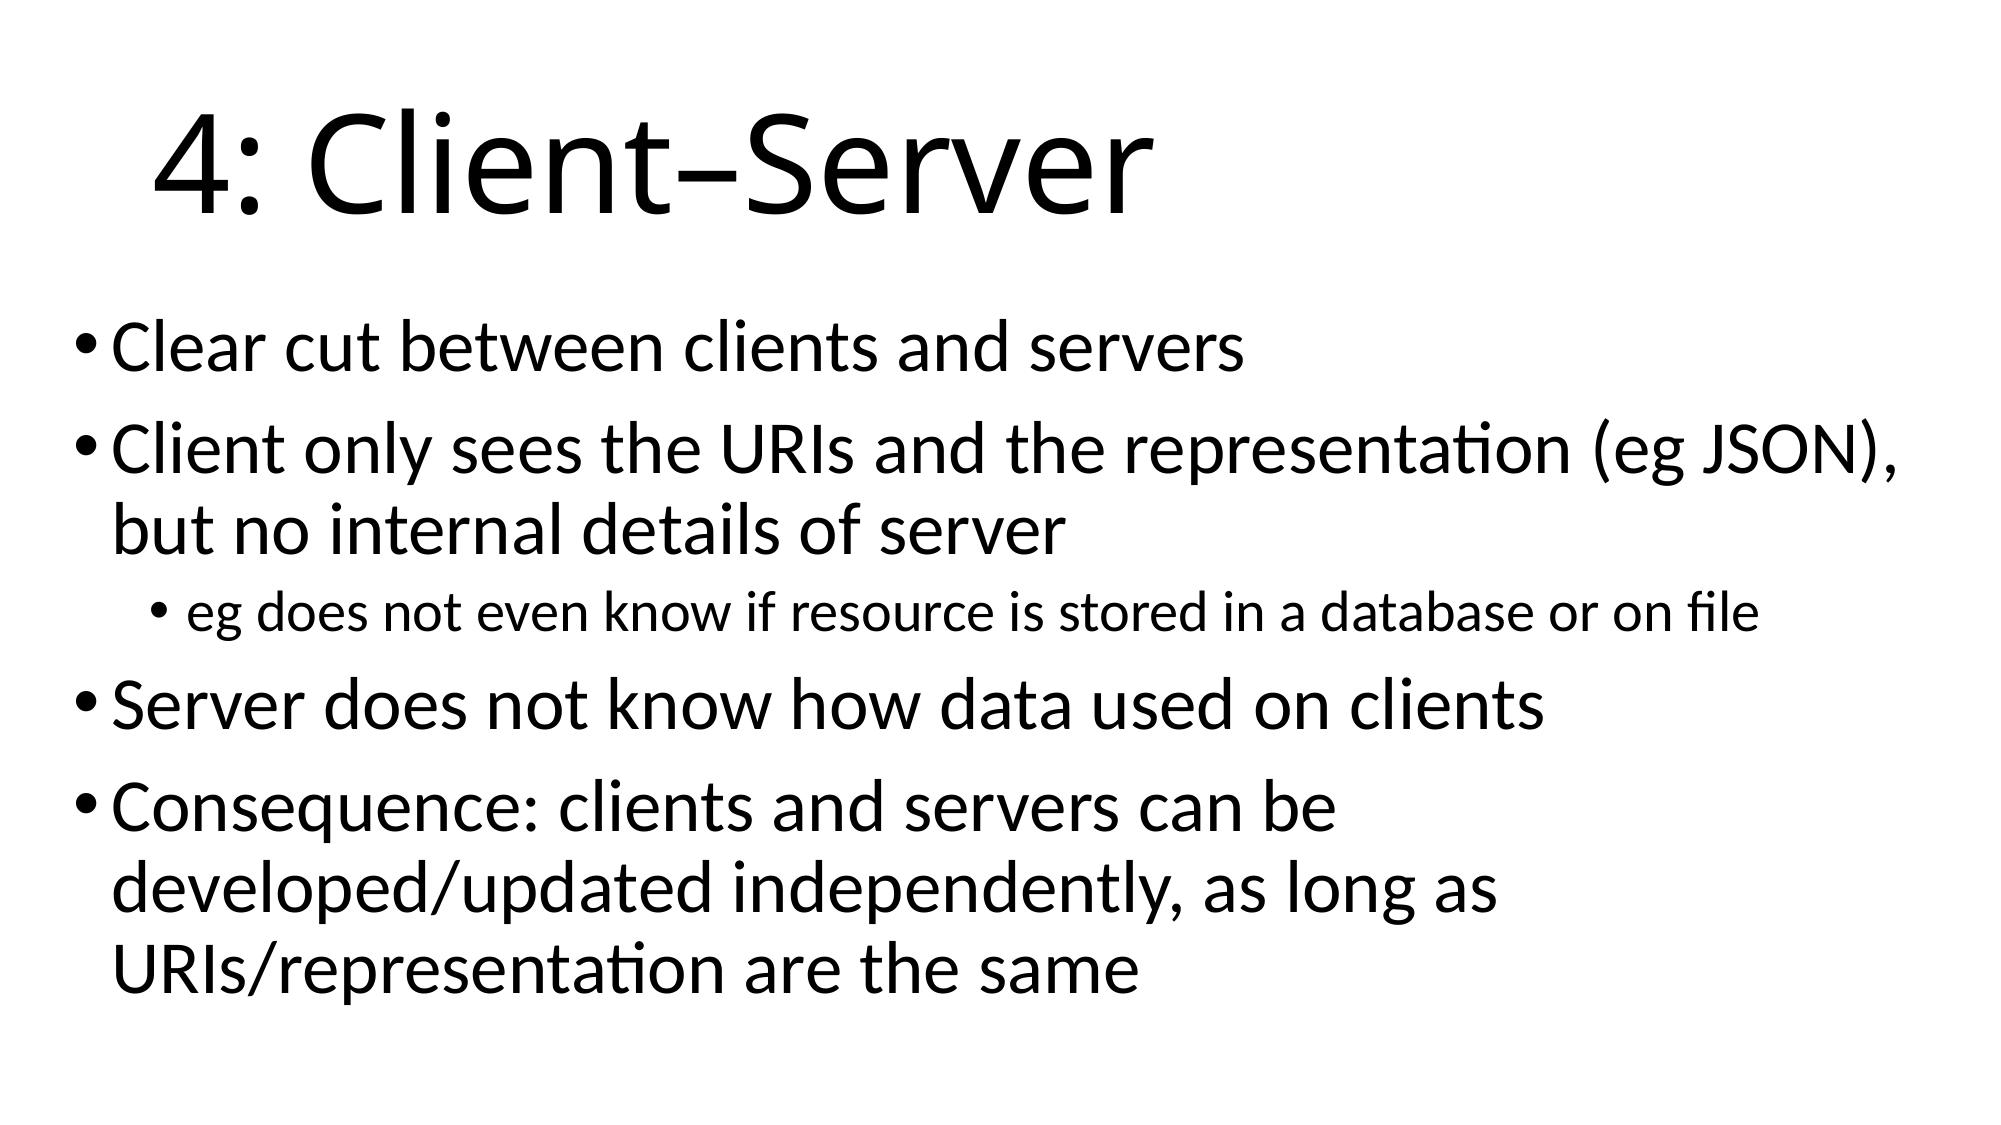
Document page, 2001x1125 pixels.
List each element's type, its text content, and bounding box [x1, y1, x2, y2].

title 4: Client–Server [137, 59, 1863, 278]
list Clear cut between clients and servers Client only sees the URIs and the representation (eg JSON), but no internal details of server eg does not even know if resource is stored in a database or on file Server does not know how data used on clients Consequence: clients and servers can be developed/updated independently, as long as URIs/representation are the same [58, 299, 1960, 1089]
